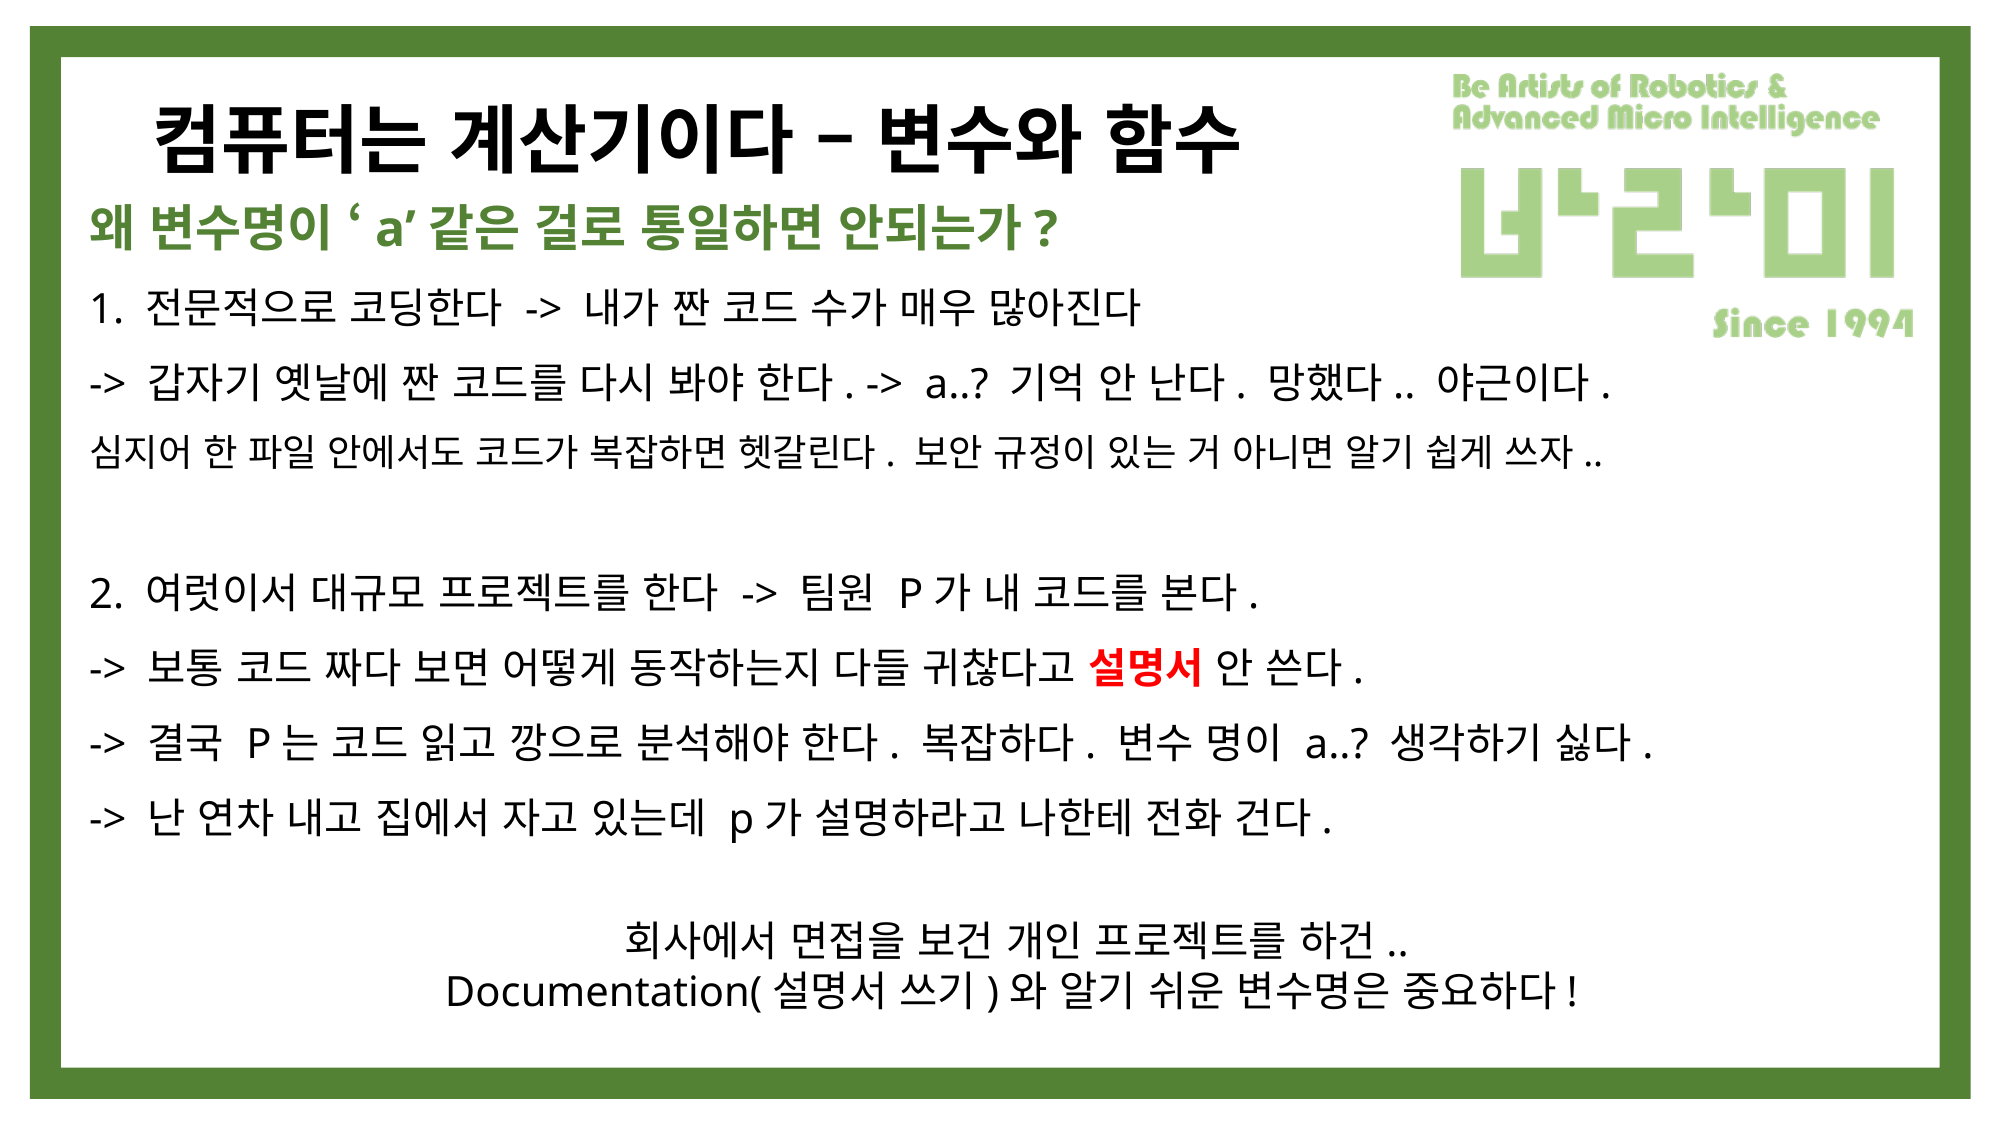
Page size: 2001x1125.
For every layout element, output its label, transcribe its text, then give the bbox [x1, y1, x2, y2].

text_box 회사에서 면접을 보건 개인 프로젝트를 하건.. Documentation(설명서 쓰기)와 알기 쉬운 변수명은 중요하다! [99, 907, 1935, 1023]
title 컴퓨터는 계산기이다 – 변수와 함수 [137, 84, 1863, 159]
picture [1448, 59, 1939, 354]
text_box 왜 변수명이 ‘a’같은 걸로 통일하면 안되는가? 1. 전문적으로 코딩한다 -> 내가 짠 코드 수가 매우 많아진다 -> 갑자기 옛날에 짠 코드를 다시 봐야 한다. -> a..? 기억 안 난다. 망했다.. 야근이다. 심지어 한 파일 안에서도 코드가 복잡하면 헷갈린다. 보안 규정이 있는 거 아니면 알기 쉽게 쓰자.. 2. 여럿이서 대규모 프로젝트를 한다 -> 팀원 P가 내 코드를 본다. -> 보통 코드 짜다 보면 어떻게 동작하는지 다들 귀찮다고 설명서 안 쓴다. -> 결국 P는 코드 읽고 깡으로 분석해야 한다. 복잡하다. 변수 명이 a..? 생각하기 싫다. -> 난 연차 내고 집에서 자고 있는데 p가 설명하라고 나한테 전화 건다. [74, 159, 1935, 850]
